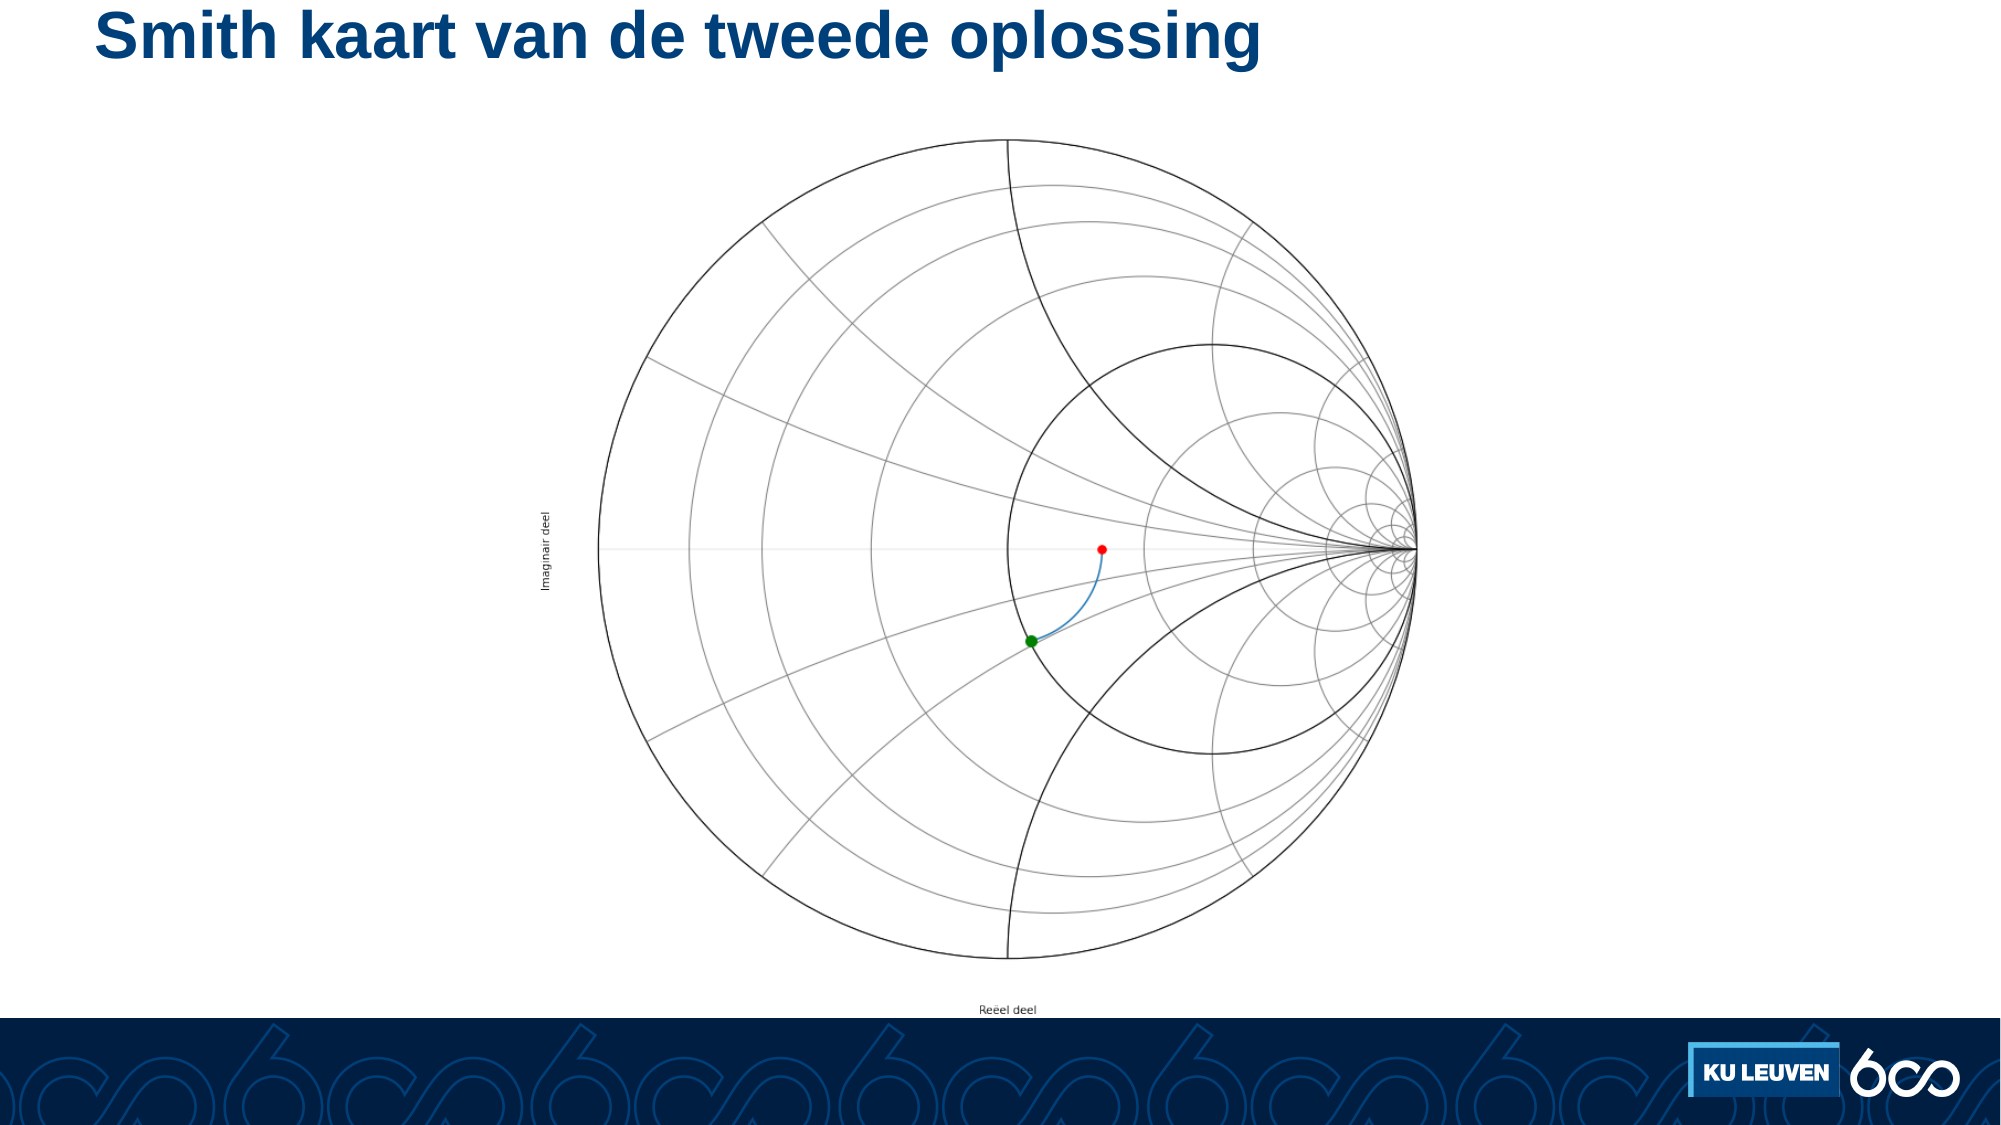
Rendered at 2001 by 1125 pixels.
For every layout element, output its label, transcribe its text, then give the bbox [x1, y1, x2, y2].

title Smith kaart van de tweede oplossing [94, 0, 1906, 108]
picture [0, 92, 2001, 1125]
